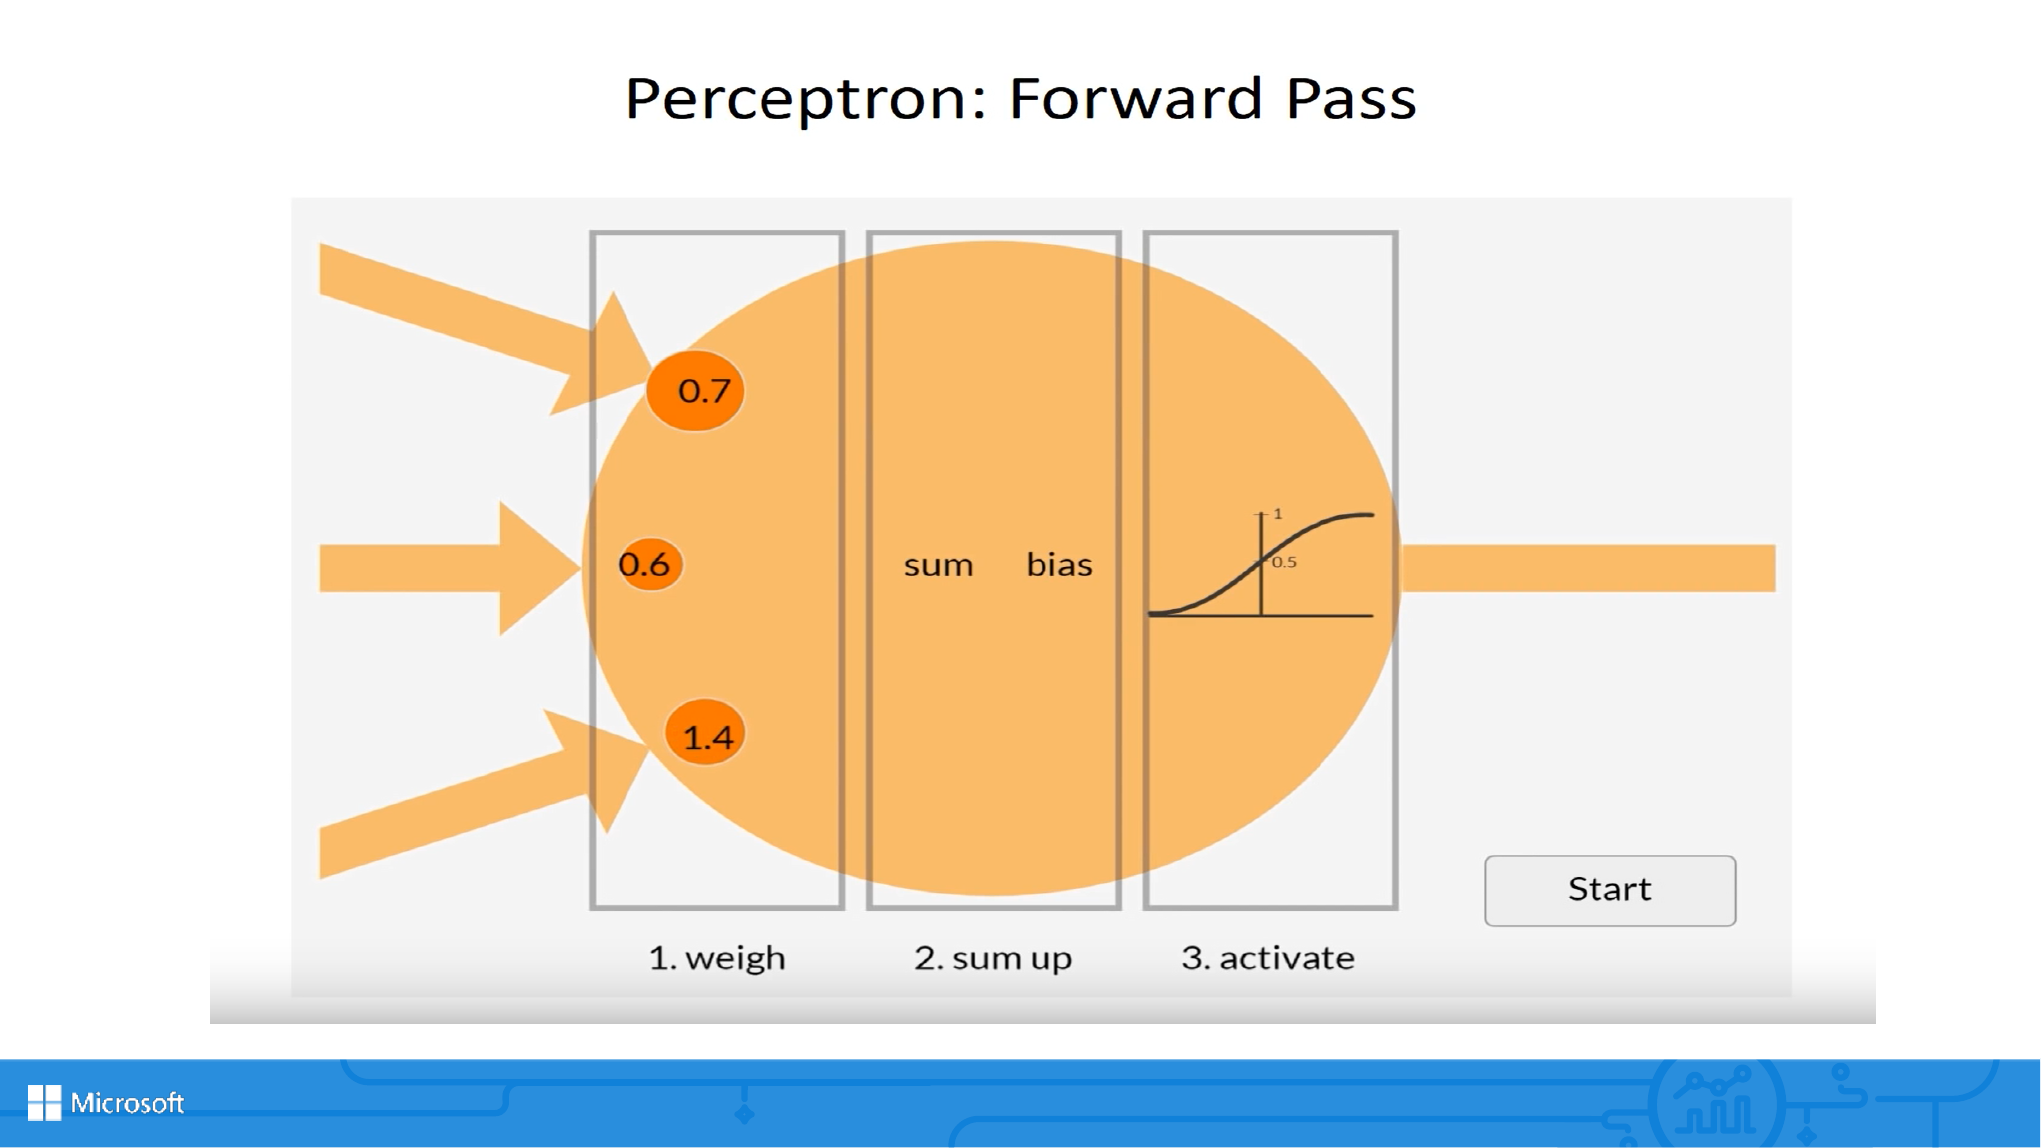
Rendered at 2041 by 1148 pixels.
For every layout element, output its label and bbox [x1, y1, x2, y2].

picture [209, 48, 1876, 1024]
